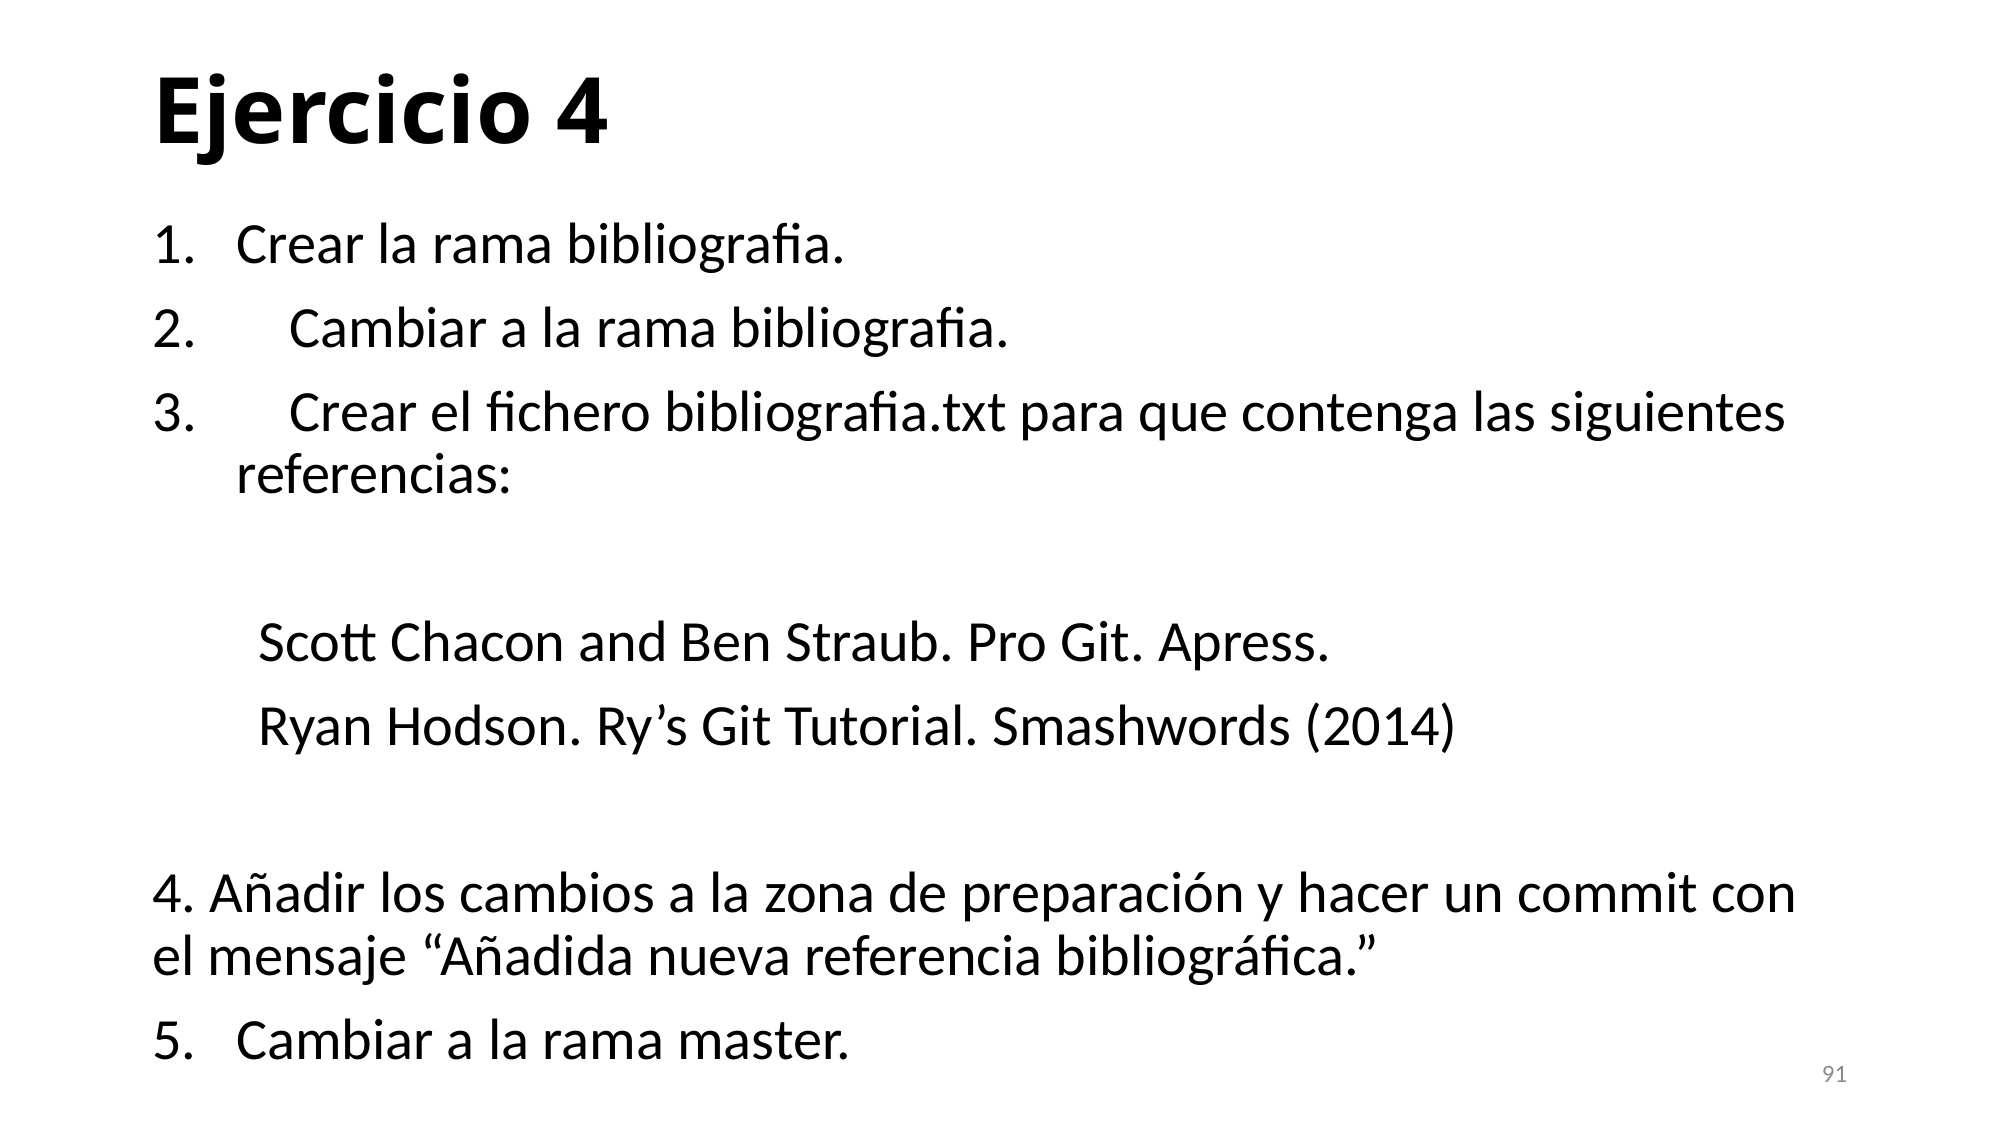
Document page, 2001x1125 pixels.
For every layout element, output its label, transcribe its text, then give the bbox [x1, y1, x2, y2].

title Ejercicio 4 [137, 59, 1863, 205]
slide_number 91 [1412, 1042, 1863, 1103]
list Crear la rama bibliografia. Cambiar a la rama bibliografia. Crear el fichero bibliografia.txt para que contenga las siguientes referencias: Scott Chacon and Ben Straub. Pro Git. Apress. Ryan Hodson. Ry’s Git Tutorial. Smashwords (2014) 4. Añadir los cambios a la zona de preparación y hacer un commit con el mensaje “Añadida nueva referencia bibliográfica.” 5. Cambiar a la rama master. [137, 205, 1863, 920]
